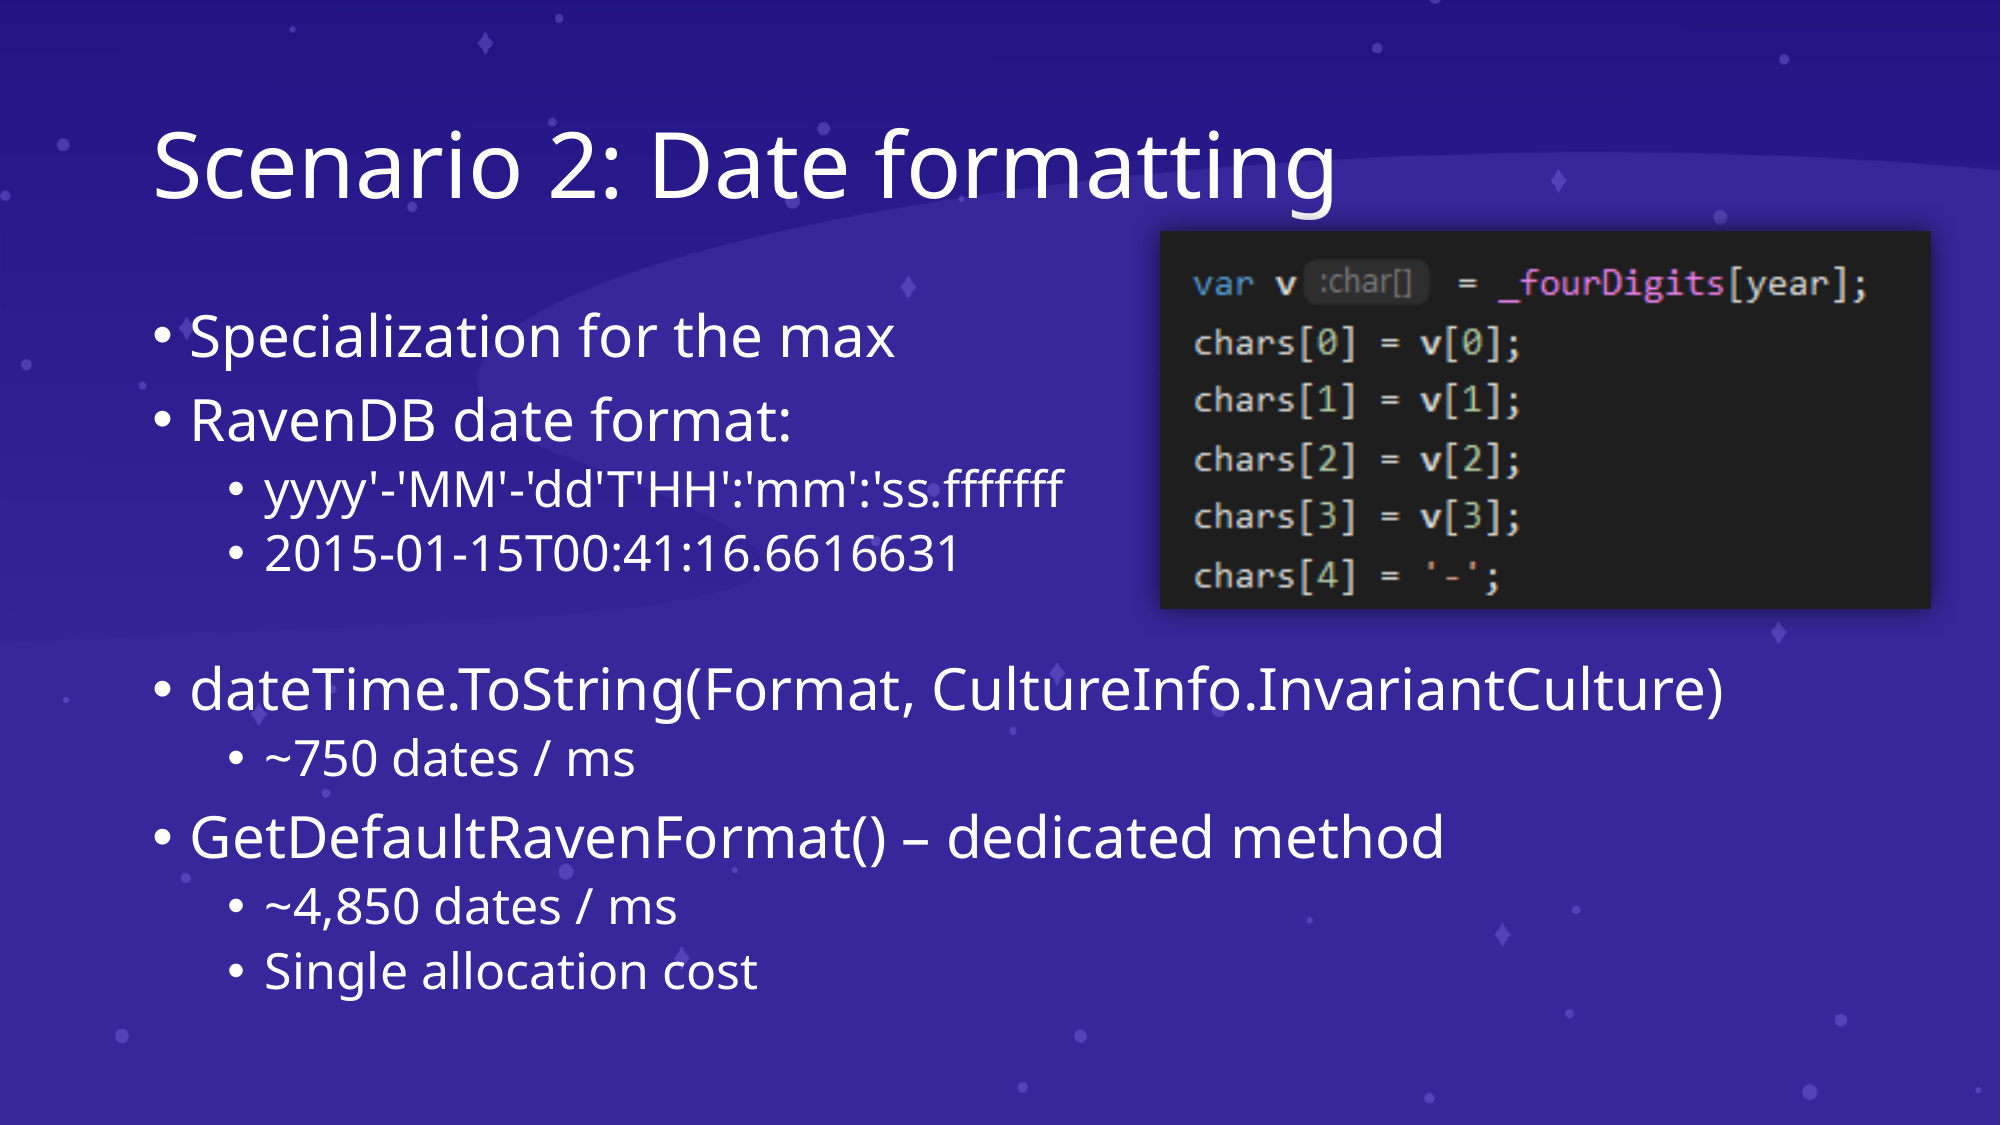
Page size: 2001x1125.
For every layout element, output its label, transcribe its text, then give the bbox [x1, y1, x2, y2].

picture [0, 0, 2000, 1125]
list Specialization for the max RavenDB date format: yyyy'-'MM'-'dd'T'HH':'mm':'ss.fffffff 2015-01-15T00:41:16.6616631 dateTime.ToString(Format, CultureInfo.InvariantCulture) ~750 dates / ms GetDefaultRavenFormat() – dedicated method ~4,850 dates / ms Single allocation cost [137, 299, 1863, 1125]
title Scenario 2: Date formatting [137, 59, 1863, 278]
